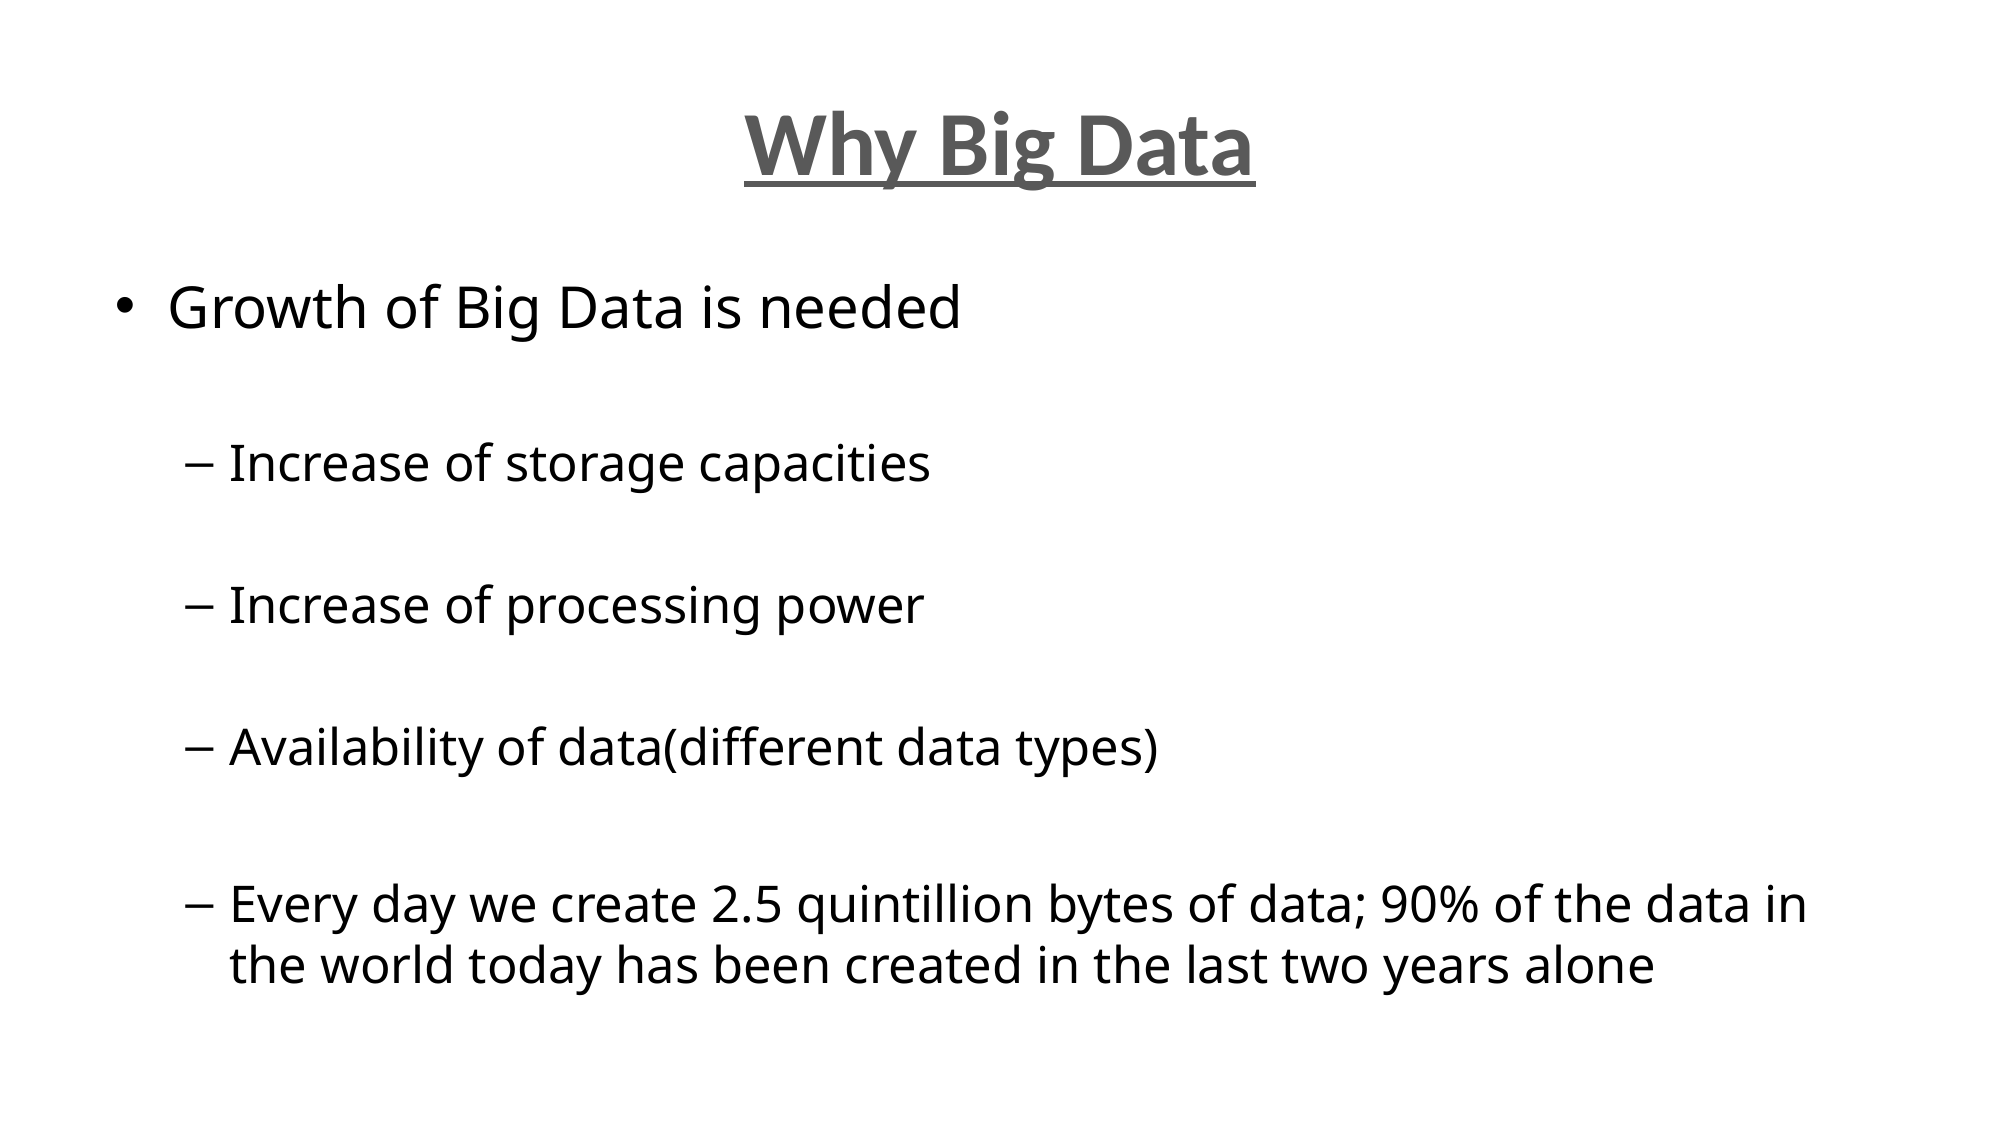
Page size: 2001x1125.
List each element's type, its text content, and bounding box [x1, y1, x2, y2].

list Growth of Big Data is needed Increase of storage capacities Increase of processing power Availability of data(different data types) Every day we create 2.5 quintillion bytes of data; 90% of the data in the world today has been created in the last two years alone [99, 262, 1900, 1005]
title Why Big Data [99, 45, 1900, 233]
